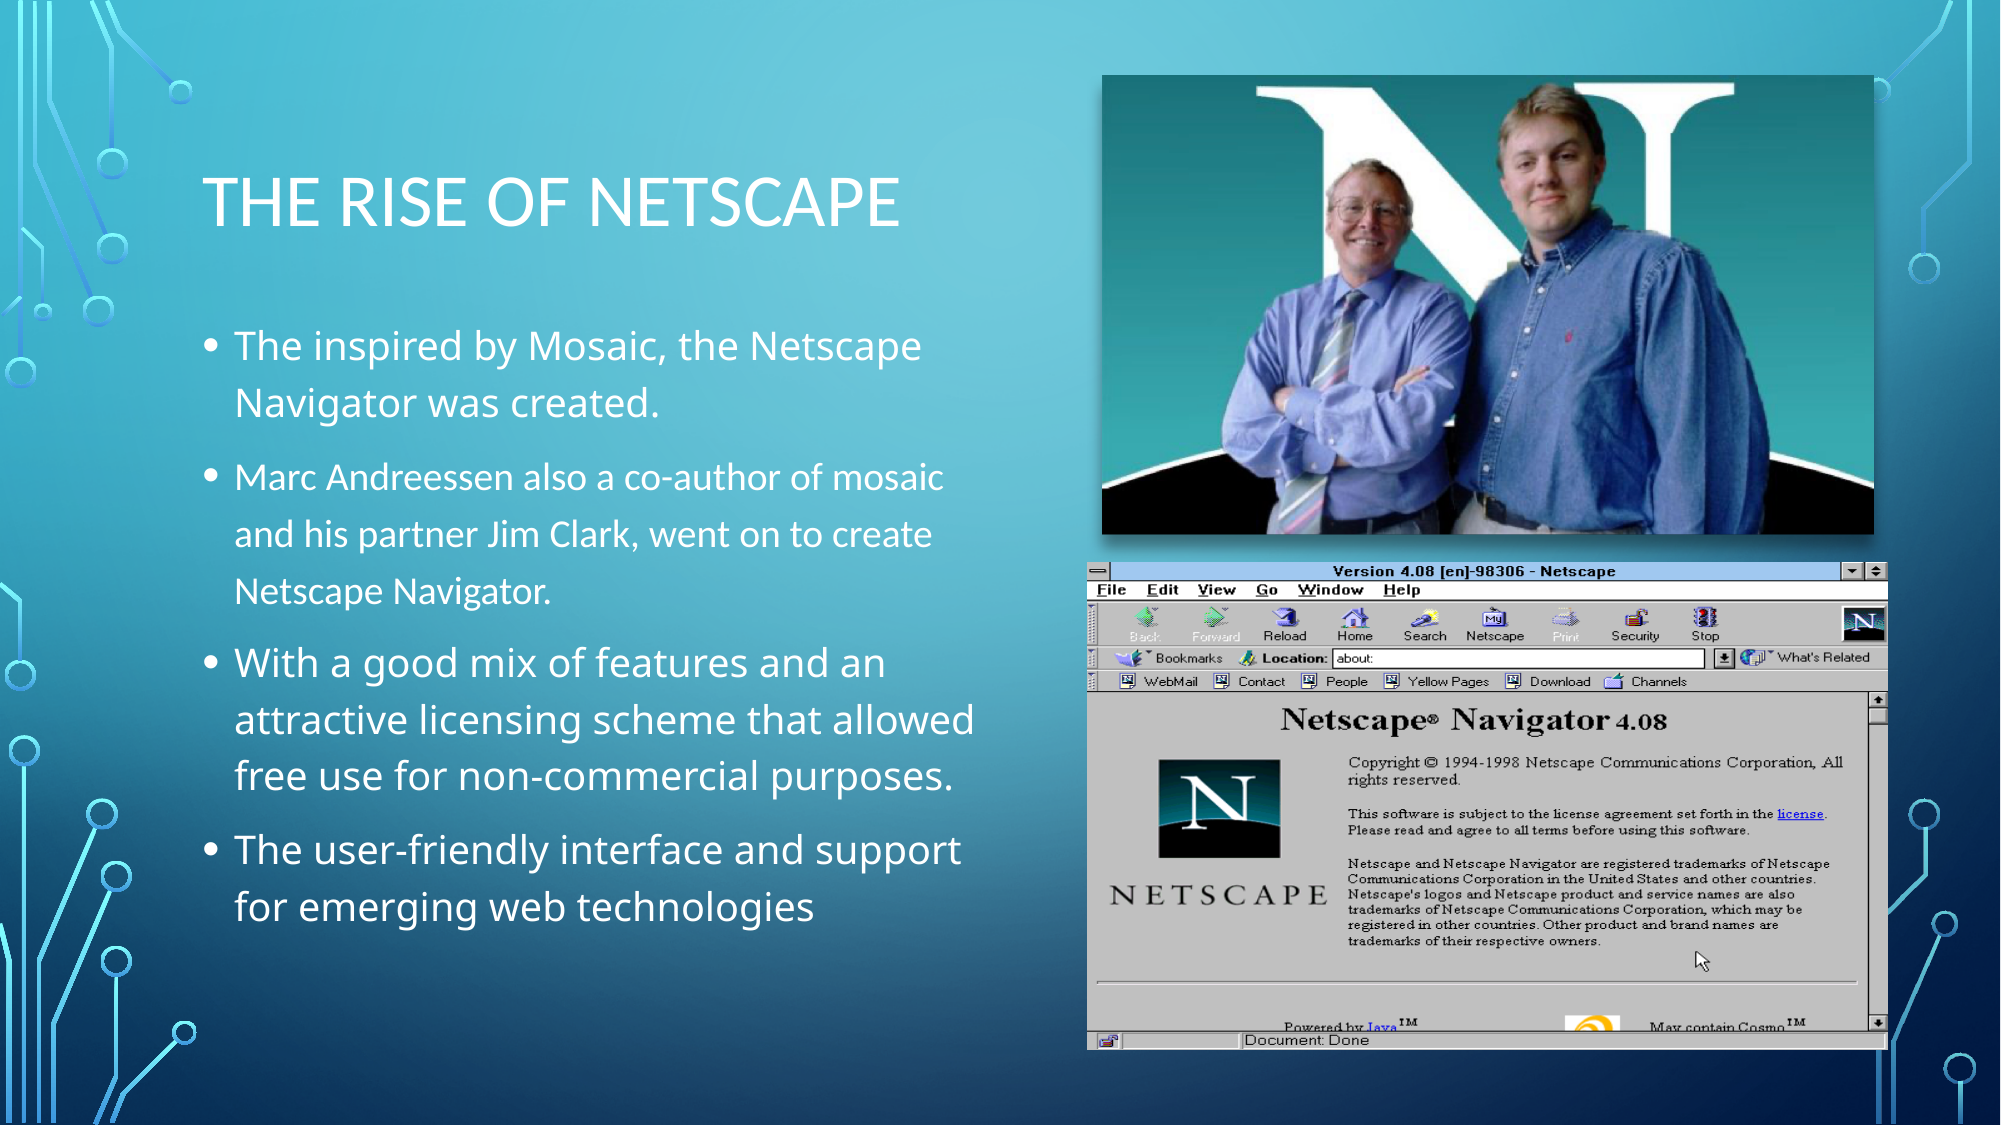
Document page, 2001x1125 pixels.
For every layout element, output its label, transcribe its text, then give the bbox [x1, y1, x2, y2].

list The inspired by Mosaic, the Netscape Navigator was created. Marc Andreessen also a co-author of mosaic and his partner Jim Clark, went on to create Netscape Navigator. With a good mix of features and an attractive licensing scheme that allowed free use for non-commercial purposes. The user-friendly interface and support for emerging web technologies [187, 303, 1000, 950]
title The Rise of Netscape [187, 101, 1086, 304]
picture [1086, 75, 1888, 1050]
